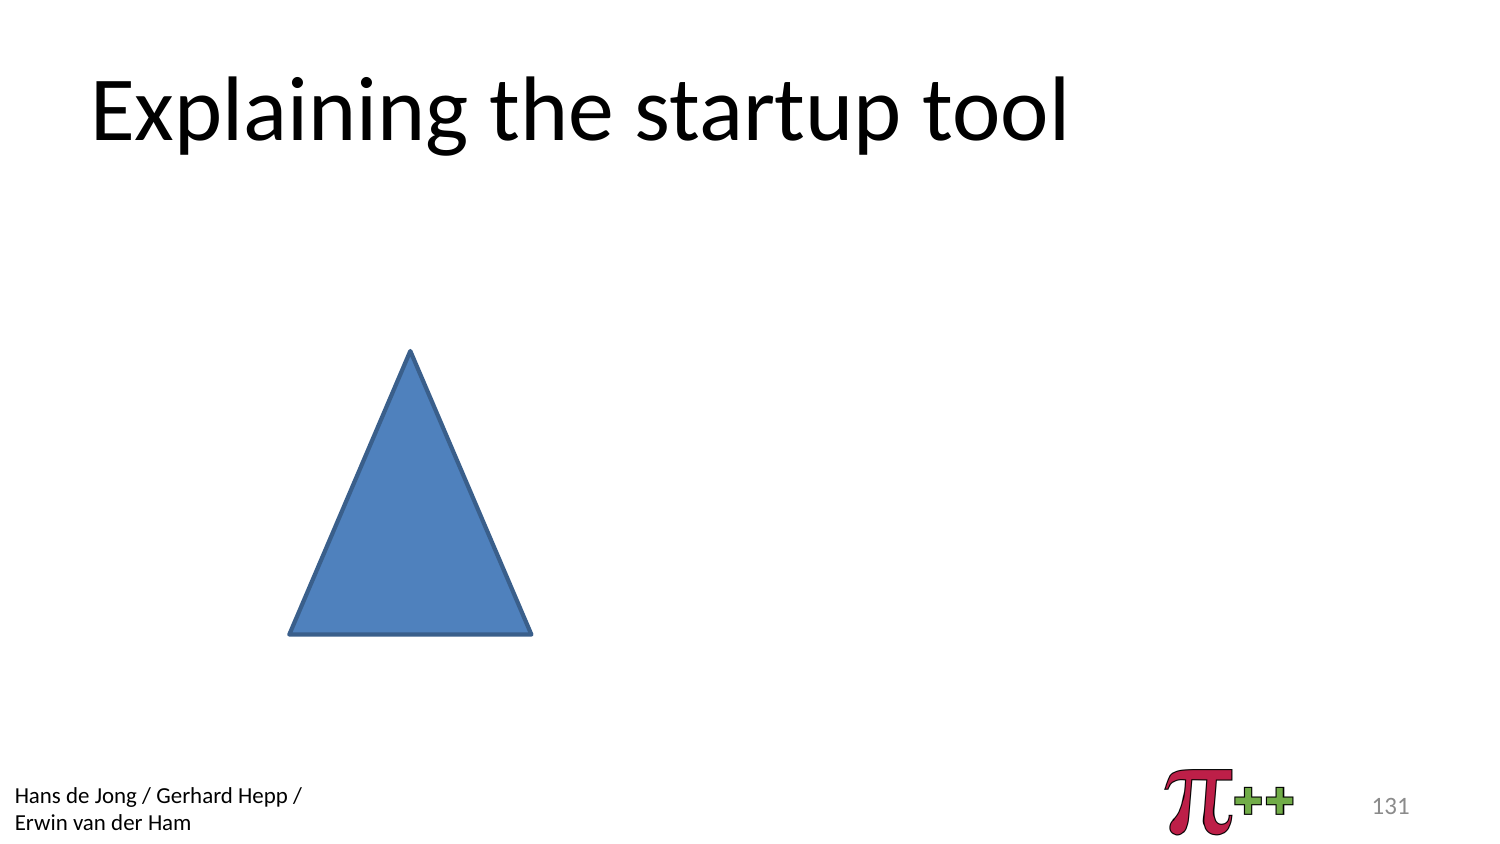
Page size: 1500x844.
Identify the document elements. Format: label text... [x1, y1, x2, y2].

text_box [287, 348, 534, 637]
slide_number 131 [1340, 782, 1425, 827]
title Explaining the startup tool [75, 33, 1425, 175]
picture [1163, 768, 1294, 836]
